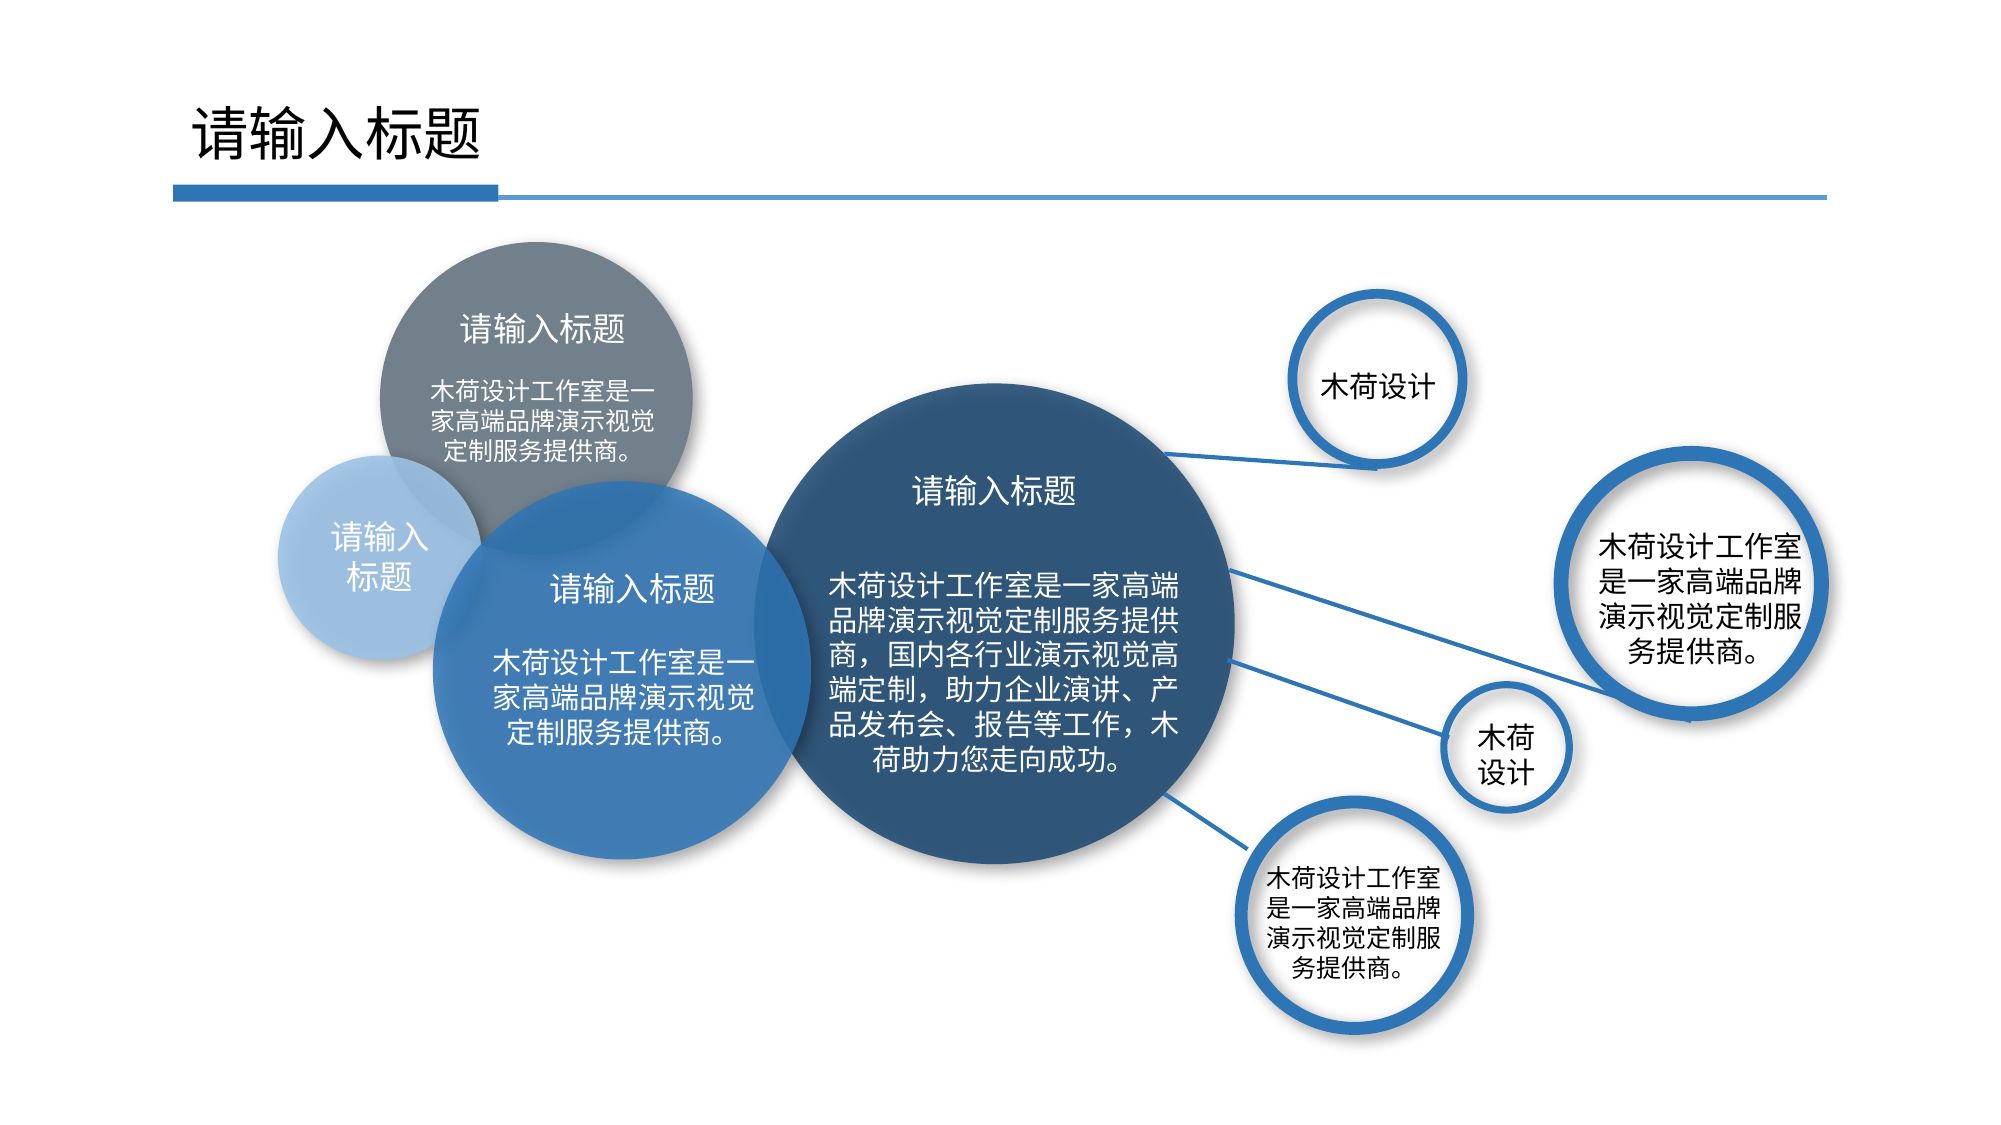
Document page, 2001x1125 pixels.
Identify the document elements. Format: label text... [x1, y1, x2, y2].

text_box [413, 241, 660, 301]
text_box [1227, 659, 1571, 799]
text_box [1475, 799, 1549, 815]
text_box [813, 463, 1196, 787]
text_box [467, 480, 777, 560]
text_box 请输入标题 [175, 90, 497, 175]
text_box [379, 302, 412, 454]
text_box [1164, 793, 1475, 1035]
text_box [277, 455, 482, 661]
text_box [1196, 491, 1229, 756]
text_box [432, 565, 812, 861]
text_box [1164, 288, 1468, 469]
text_box [456, 323, 694, 526]
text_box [173, 184, 1827, 202]
text_box [770, 465, 813, 598]
text_box [804, 756, 813, 783]
text_box [814, 382, 1164, 463]
text_box [817, 787, 1172, 865]
text_box 请输入标题 [304, 508, 456, 604]
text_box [1229, 445, 1829, 722]
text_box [412, 301, 674, 474]
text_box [464, 560, 783, 761]
